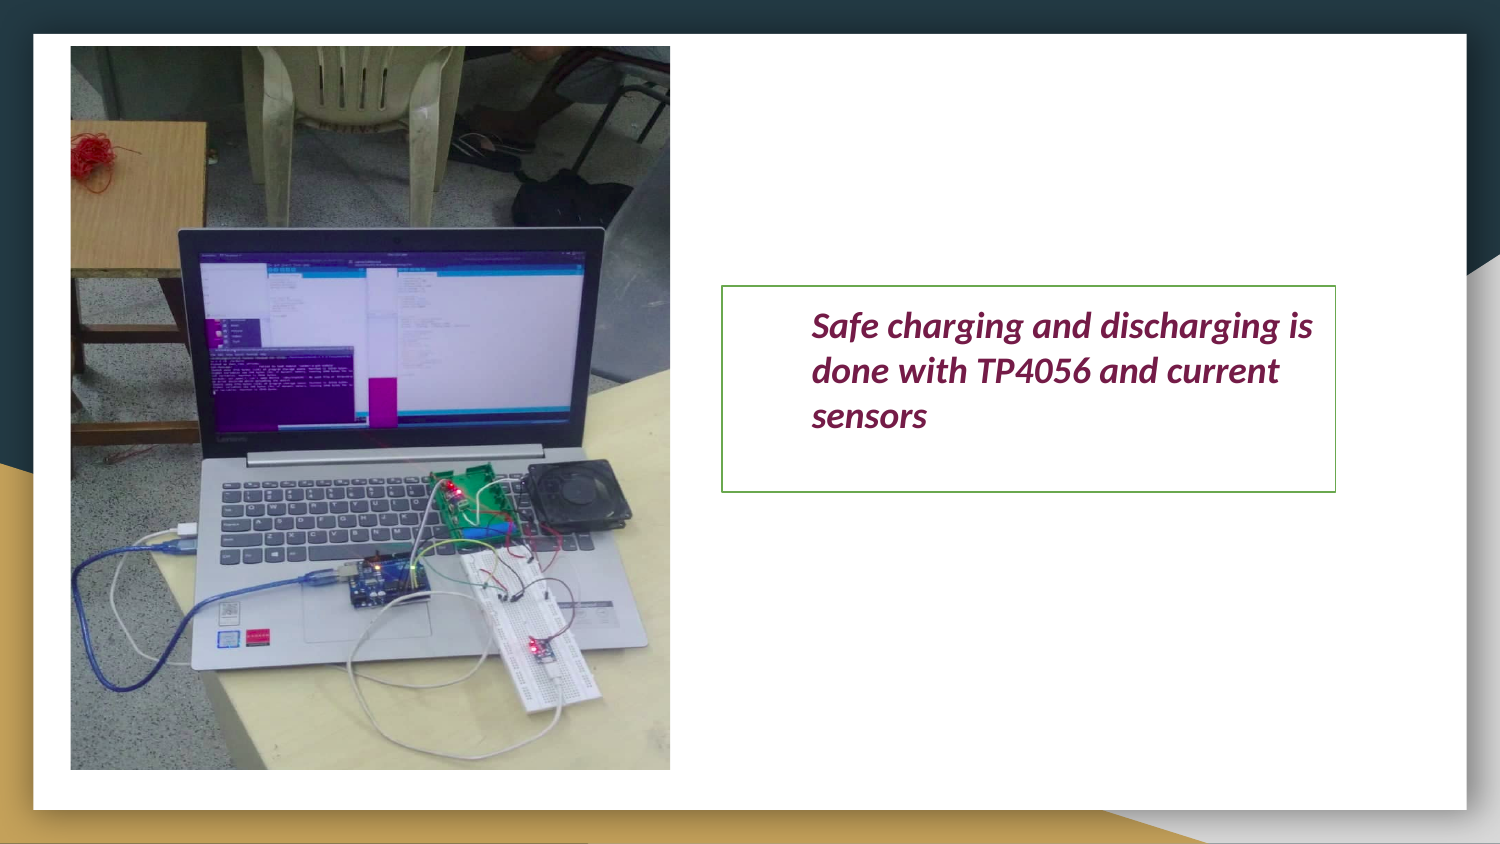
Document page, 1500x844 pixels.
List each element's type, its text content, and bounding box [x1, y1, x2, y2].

text_box Safe charging and discharging is done with TP4056 and current sensors [721, 286, 1336, 492]
picture [70, 0, 671, 770]
